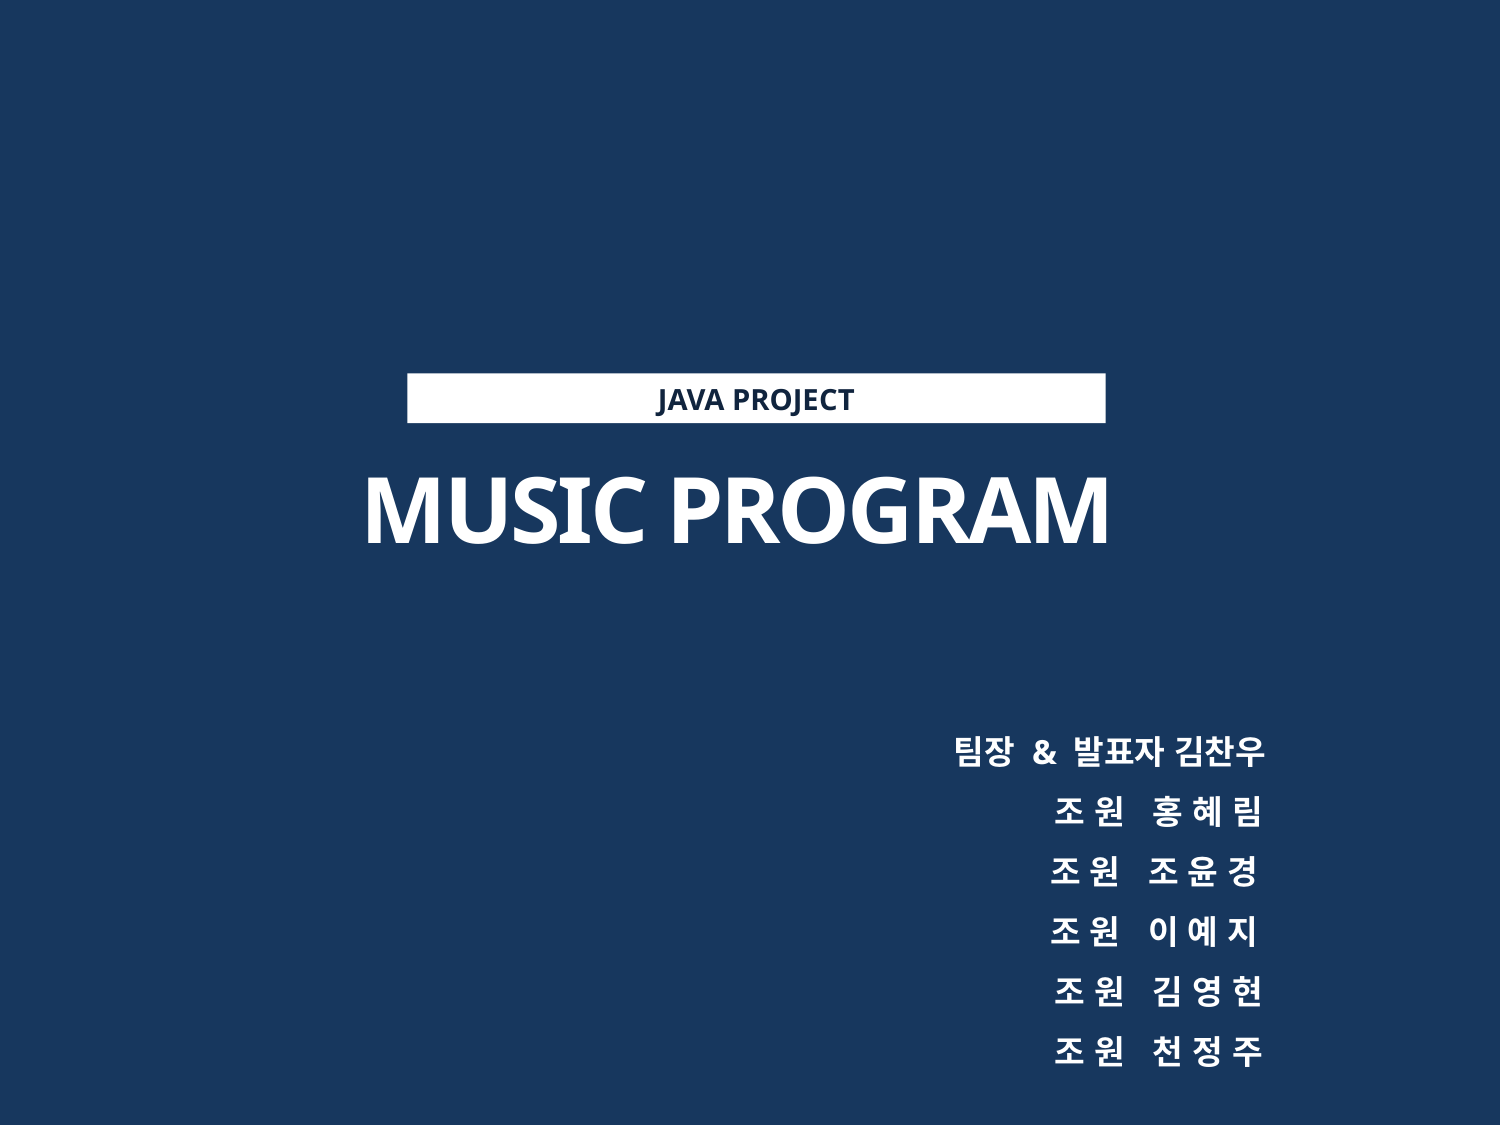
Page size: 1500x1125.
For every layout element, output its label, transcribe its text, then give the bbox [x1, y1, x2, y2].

text_box MUSIC PROGRAM [301, 444, 1199, 569]
text_box JAVA PROJECT [407, 373, 1106, 424]
text_box 팀장 & 발표자 김찬우 조 원 홍 혜 림 조 원 조 윤 경 조 원 이 예 지 조 원 김 영 현 조 원 천 정 주 [938, 704, 1388, 1079]
